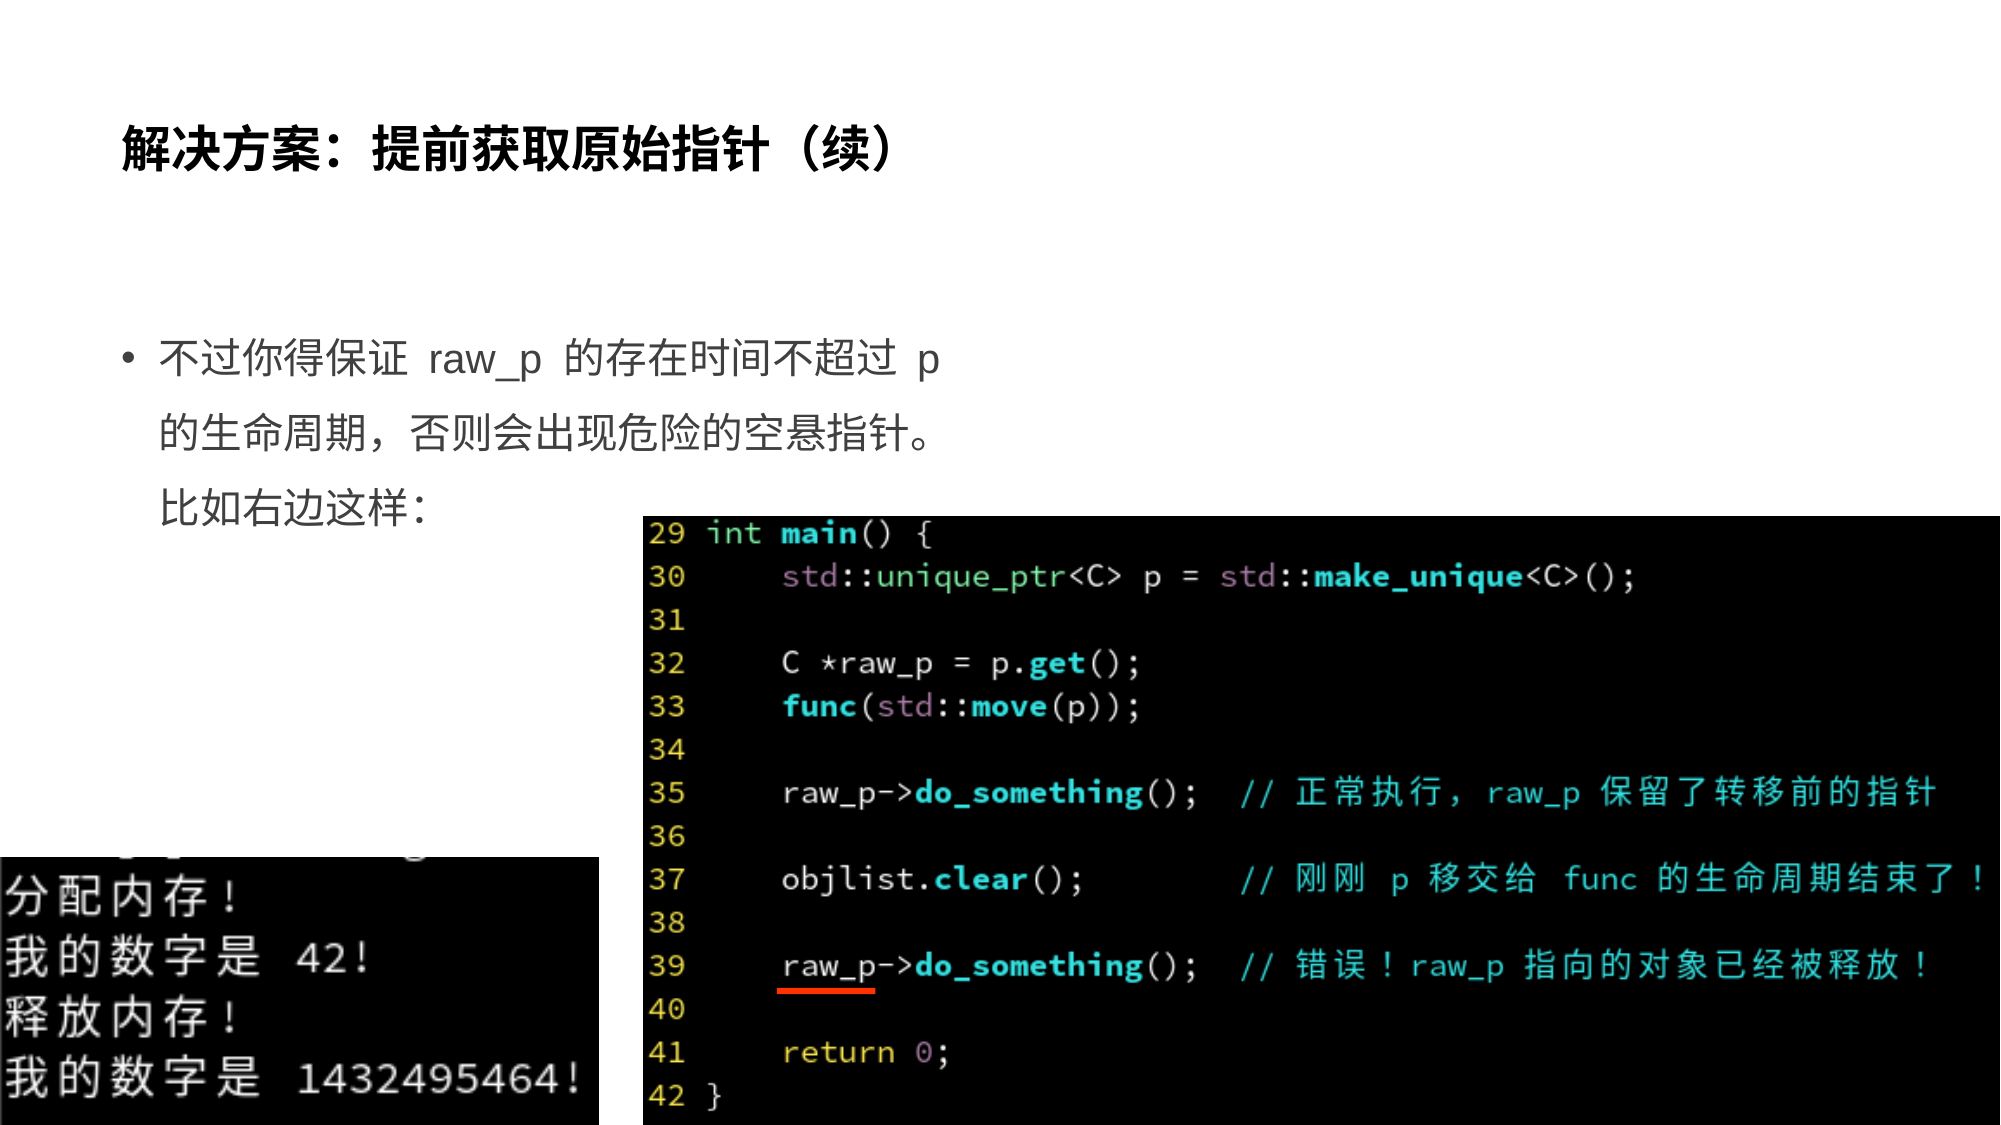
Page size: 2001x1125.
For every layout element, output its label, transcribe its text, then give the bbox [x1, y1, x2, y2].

title 解决方案：提前获取原始指针（续） [106, 42, 1832, 260]
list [643, 516, 2000, 1125]
picture [0, 857, 599, 1125]
list 不过你得保证 raw_p 的存在时间不超过 p 的生命周期，否则会出现危险的空悬指针。比如右边这样： [106, 299, 957, 1014]
